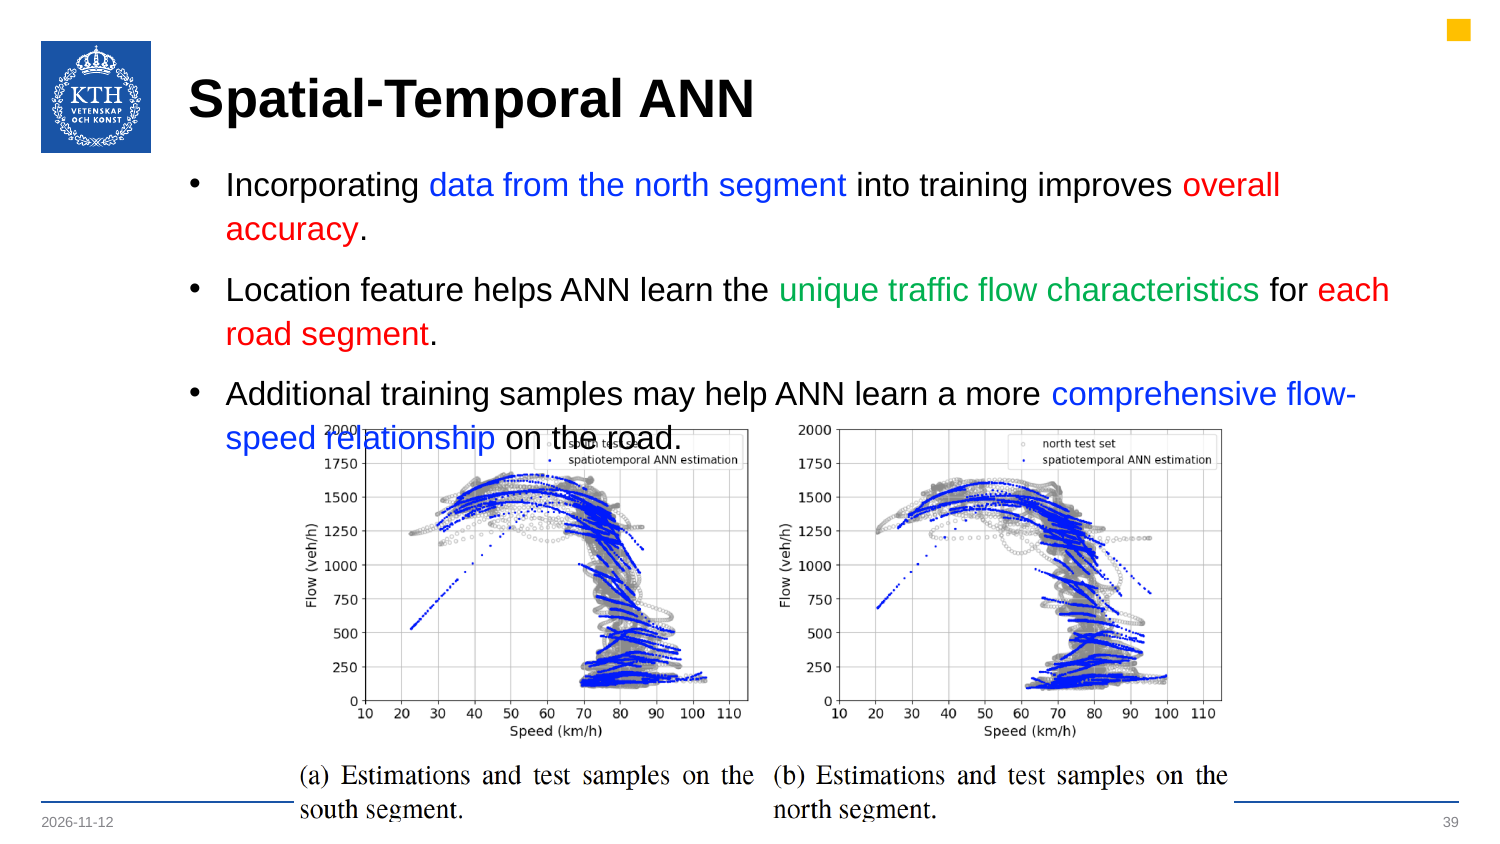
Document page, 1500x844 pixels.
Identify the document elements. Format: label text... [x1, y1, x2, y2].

slide_number 39 [1121, 811, 1459, 832]
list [293, 421, 1235, 822]
title Spatial-Temporal ANN [173, 41, 1413, 152]
text_box [1445, 17, 1473, 43]
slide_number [41, 811, 379, 832]
text_box Incorporating data from the north segment into training improves overall accuracy. Location feature helps ANN learn the unique traffic flow characteristics for each road segment. Additional training samples may help ANN learn a more comprehensive flow-speed relationship on the road. [174, 151, 1443, 466]
